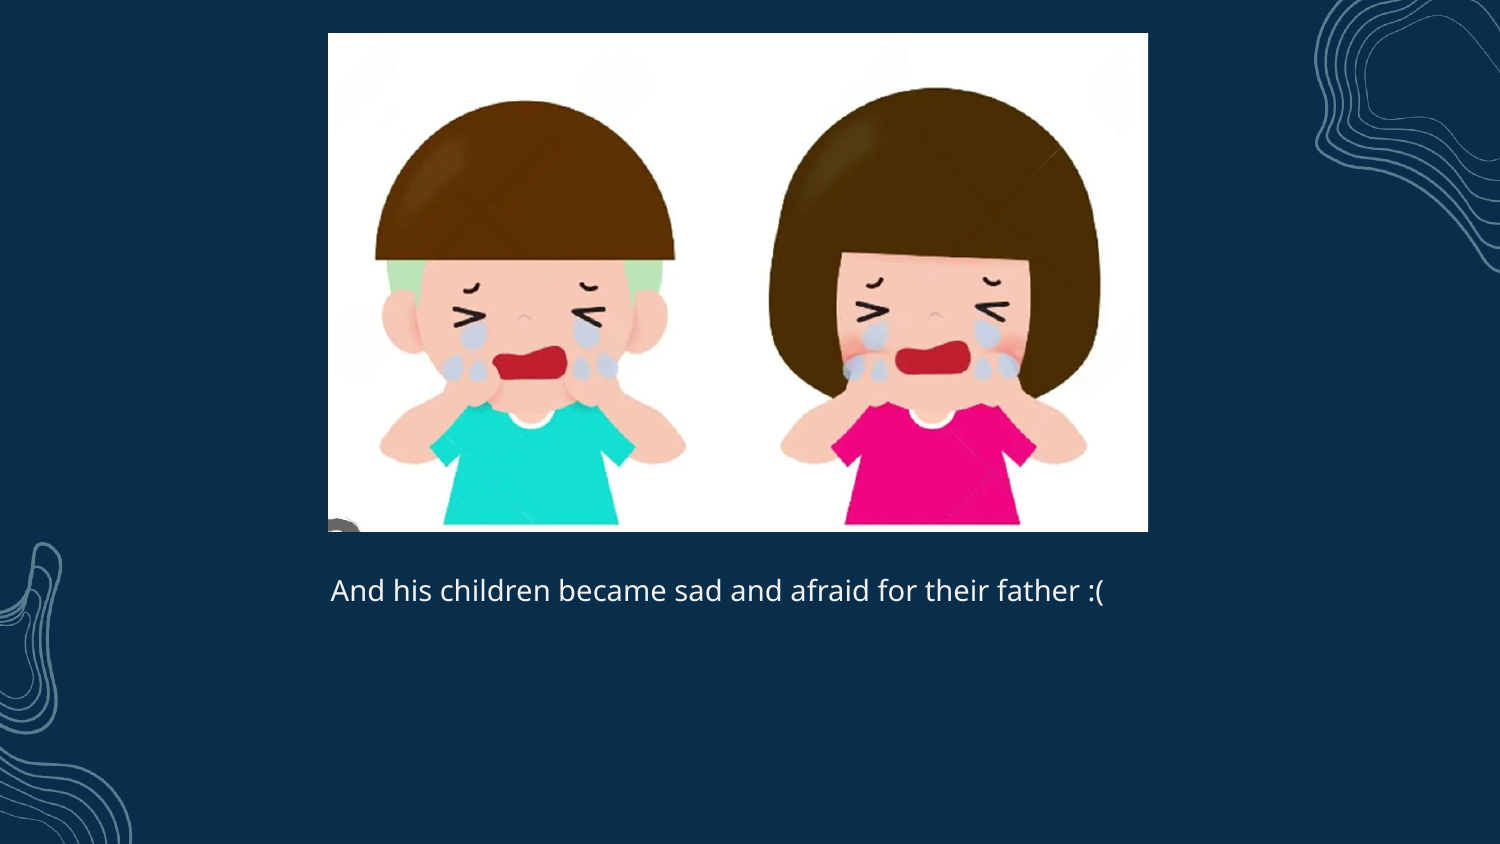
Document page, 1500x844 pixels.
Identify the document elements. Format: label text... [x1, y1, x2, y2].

picture [0, 0, 1500, 844]
text_box And his children became sad and afraid for their father :( [315, 556, 1297, 622]
